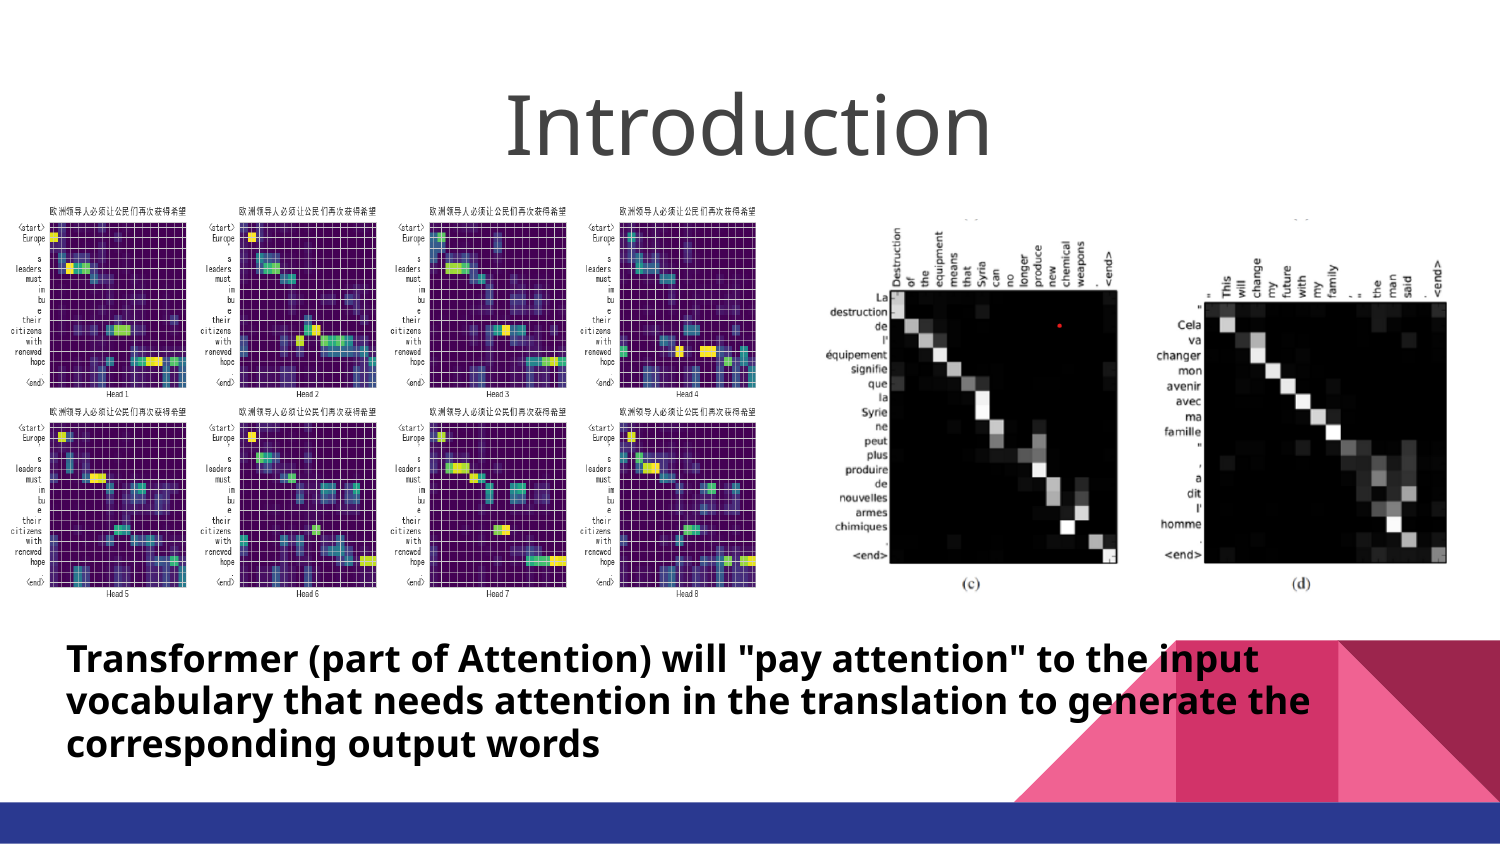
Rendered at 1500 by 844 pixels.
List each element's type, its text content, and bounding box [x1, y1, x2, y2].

list Transformer (part of Attention) will "pay attention" to the input vocabulary that needs attention in the translation to generate the corresponding output words [51, 623, 1449, 673]
title Introduction [51, 42, 1449, 142]
picture [794, 197, 1500, 595]
picture [0, 197, 774, 607]
